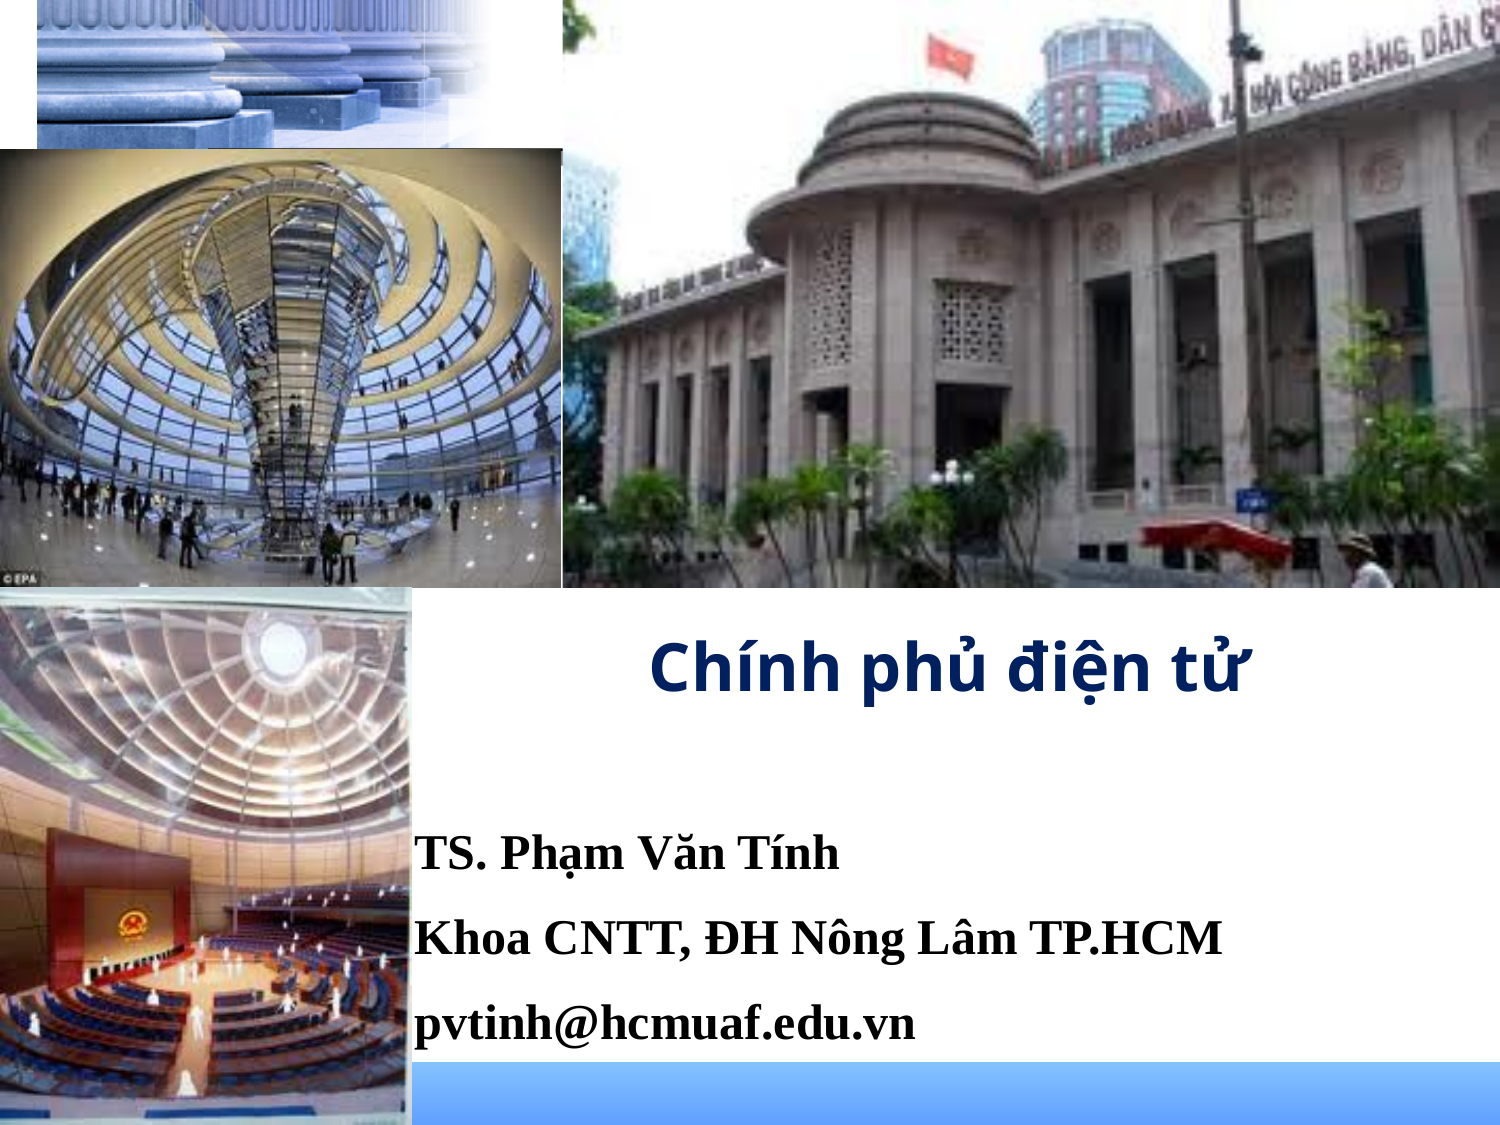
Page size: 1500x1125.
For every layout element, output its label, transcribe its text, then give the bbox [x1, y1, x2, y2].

picture [0, 0, 1500, 1125]
text_box Chính phủ điện tử TS. Phạm Văn Tính Khoa CNTT, ĐH Nông Lâm TP.HCM pvtinh@hcmuaf.edu.vn [417, 624, 1500, 1058]
